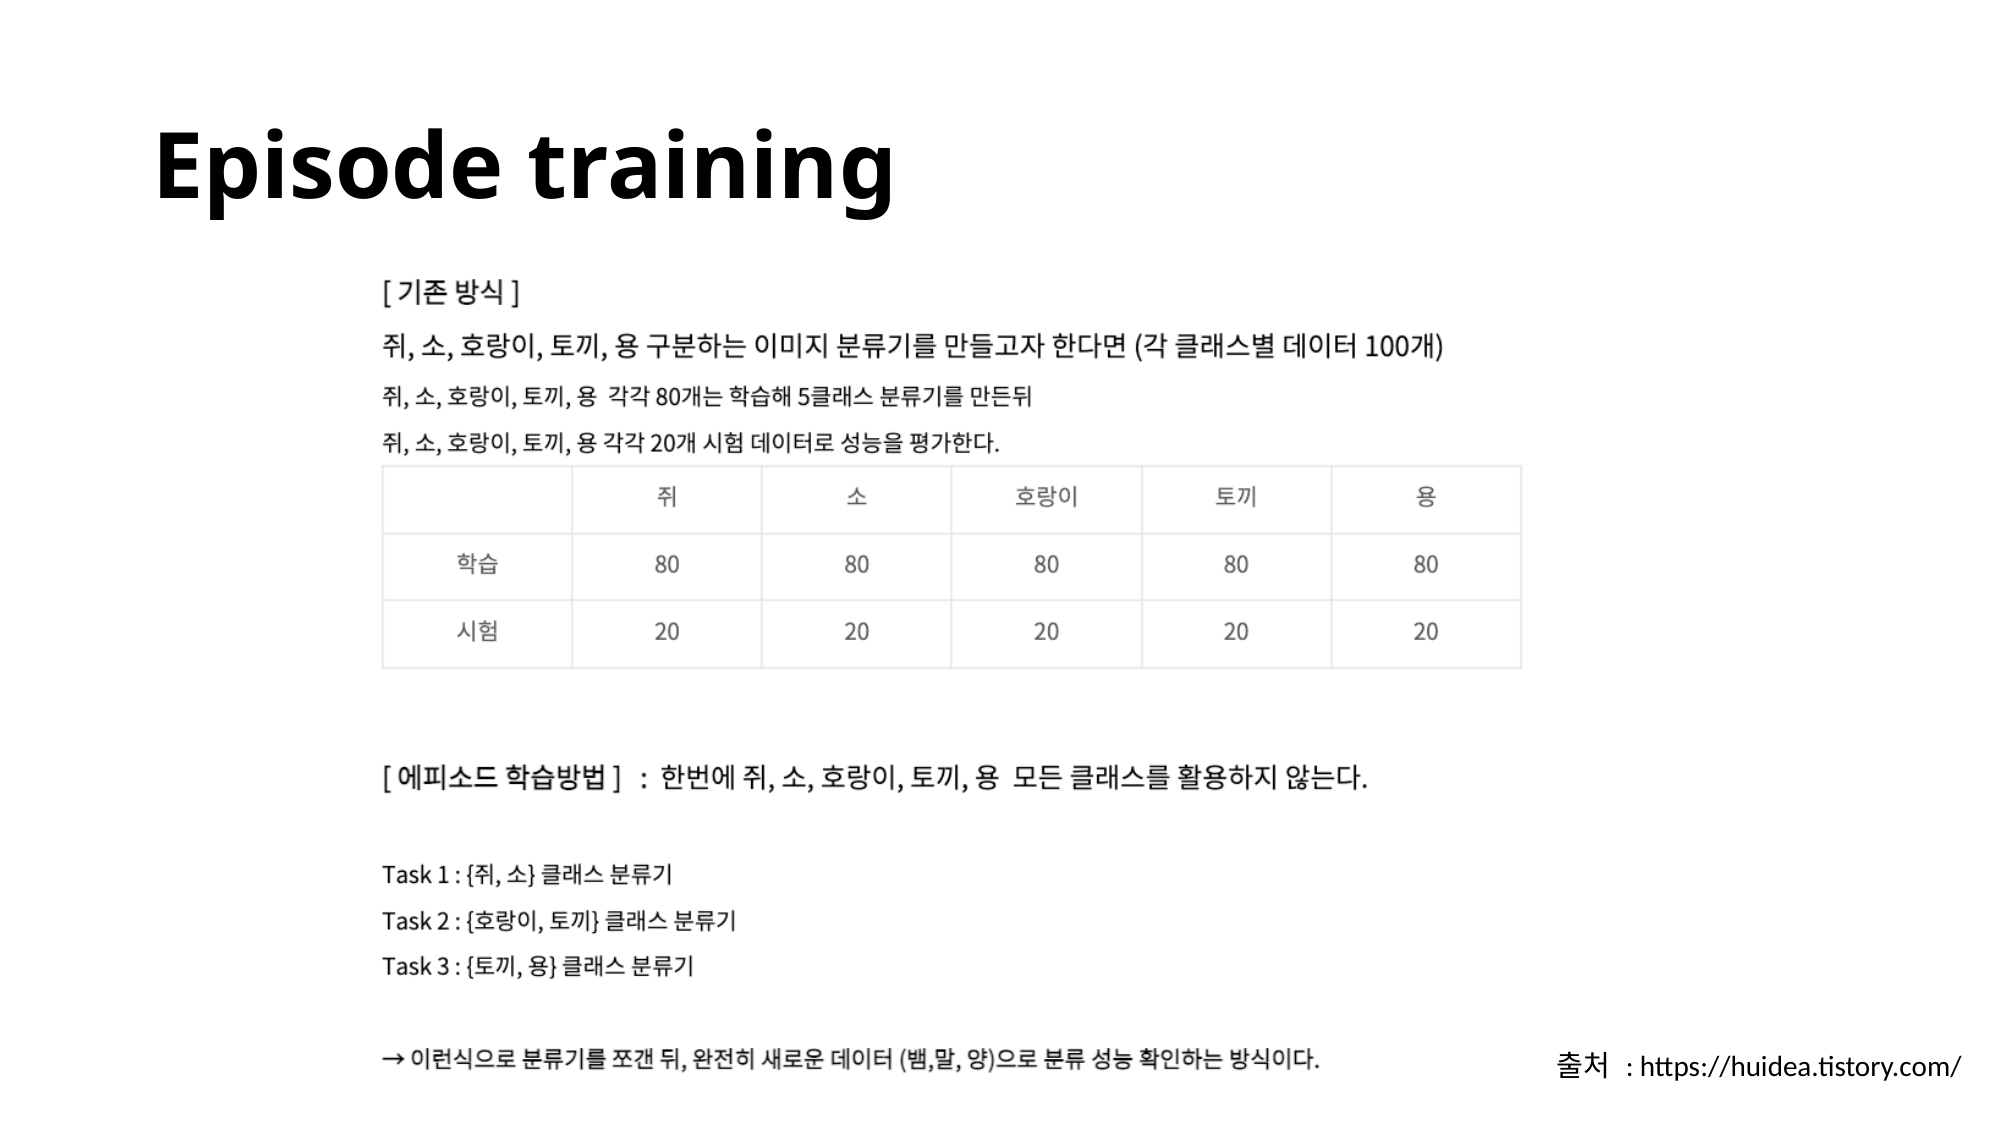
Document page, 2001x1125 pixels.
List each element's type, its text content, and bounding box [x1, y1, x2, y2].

title Episode training [137, 59, 1863, 278]
text_box 출처 : https://huidea.tistory.com/ [1542, 1039, 2000, 1090]
picture [361, 261, 1542, 1091]
